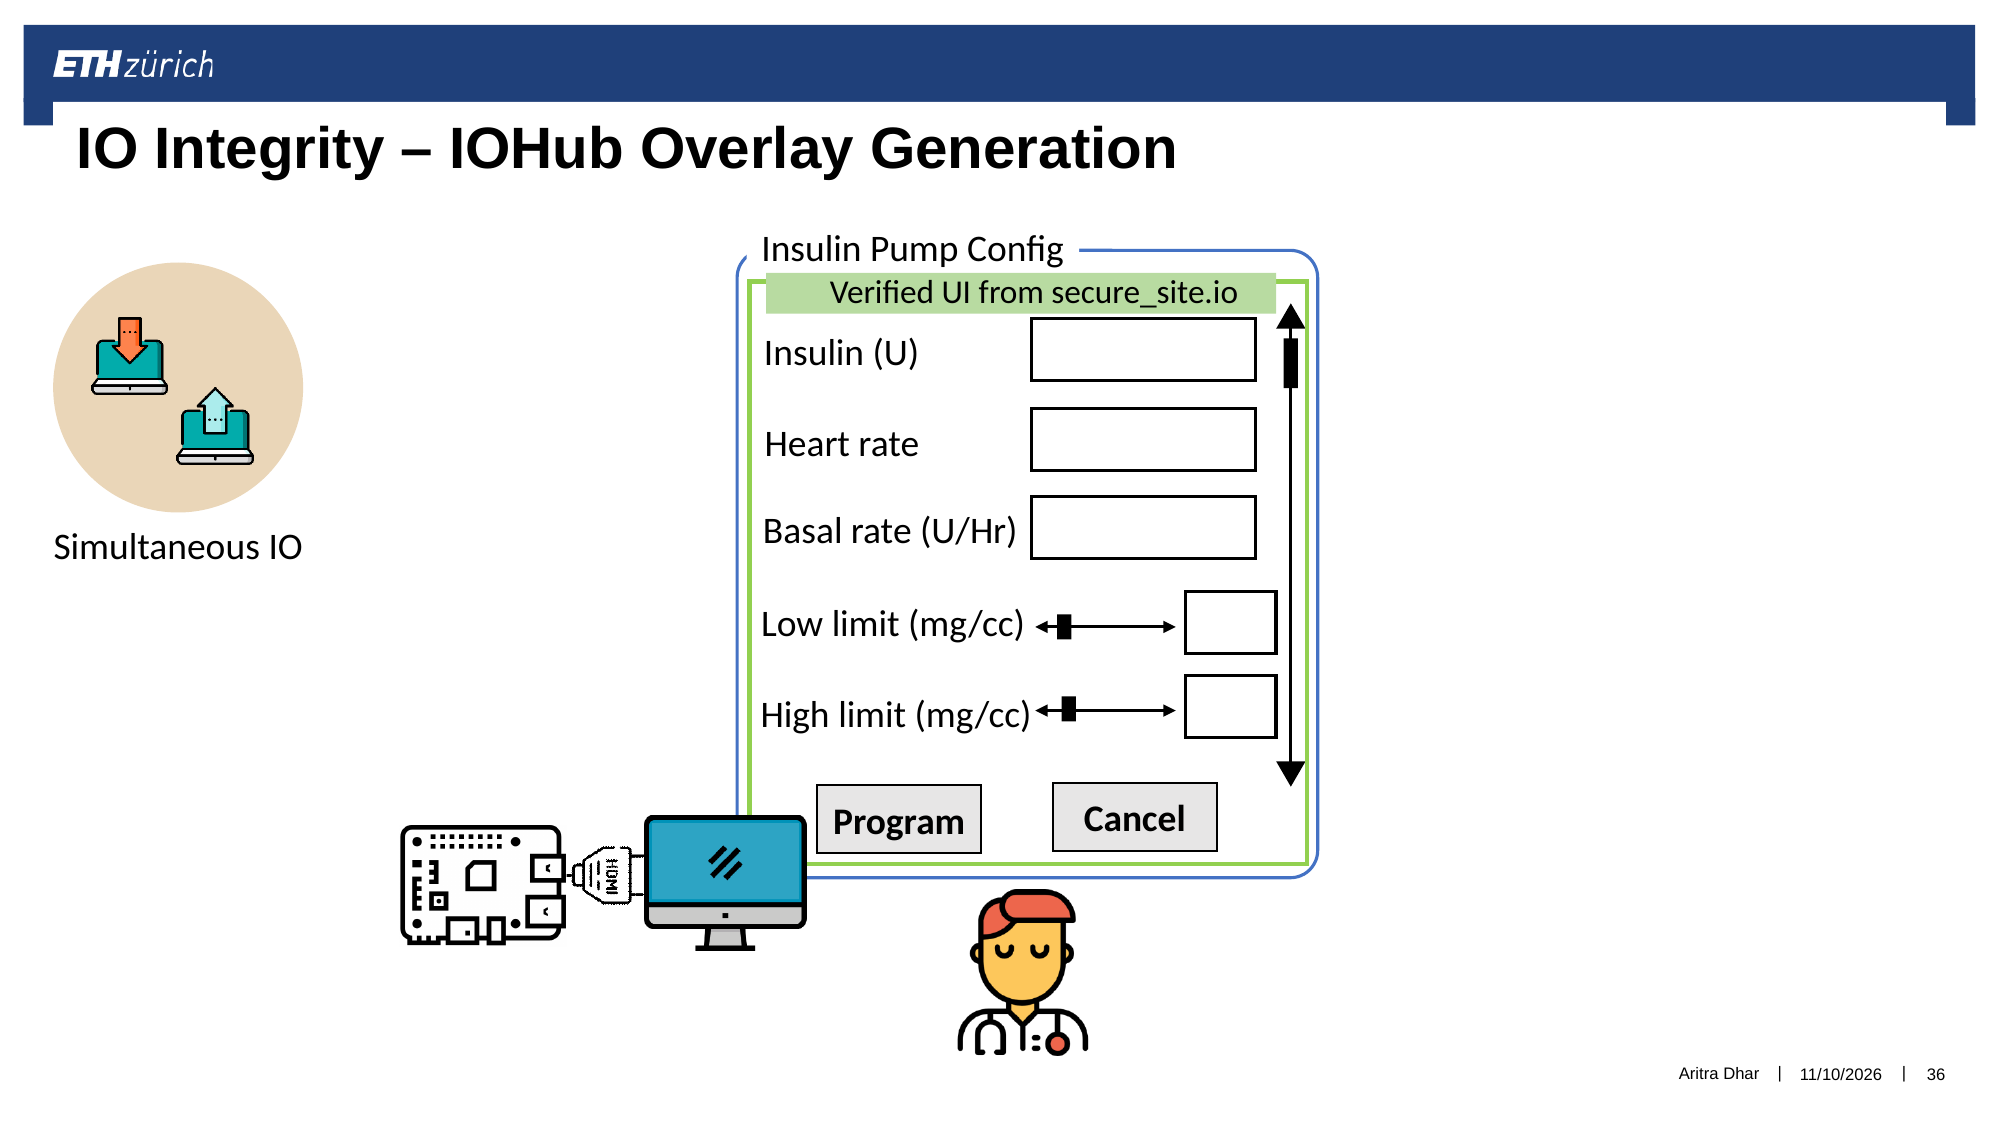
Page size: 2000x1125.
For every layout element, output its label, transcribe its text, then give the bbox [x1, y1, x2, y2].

title IO Integrity – IOHub Overlay Generation [53, 101, 1946, 262]
picture [399, 812, 813, 951]
text_box Simultaneous IO [38, 514, 318, 575]
slide_number 36 [1906, 1034, 1966, 1112]
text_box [52, 262, 304, 513]
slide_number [1790, 1034, 1892, 1112]
picture [939, 889, 1106, 1056]
footer Aritra Dhar [999, 1034, 1760, 1111]
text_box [736, 215, 1318, 878]
